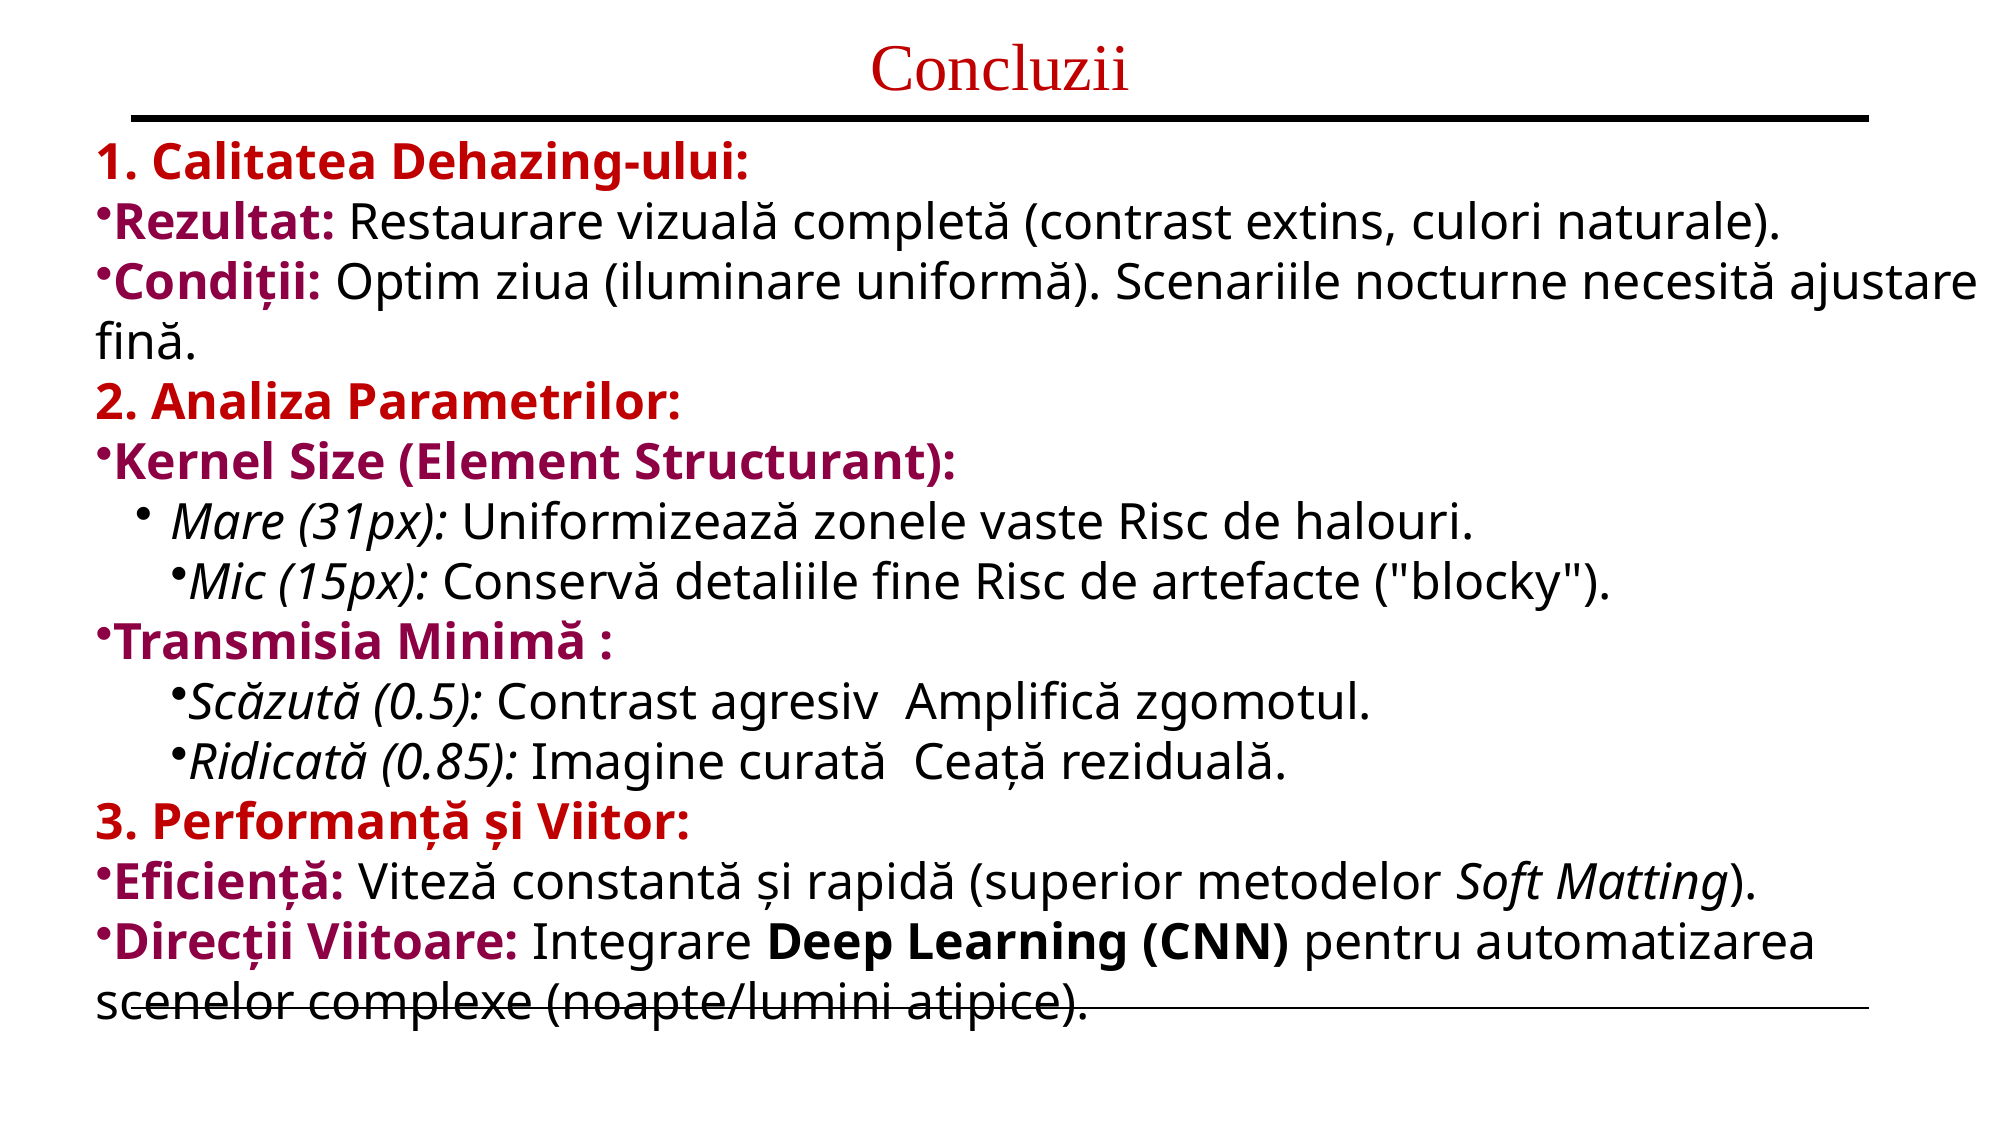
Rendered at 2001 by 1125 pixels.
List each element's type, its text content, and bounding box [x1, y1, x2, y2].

text_box Concluzii [500, 16, 1500, 111]
